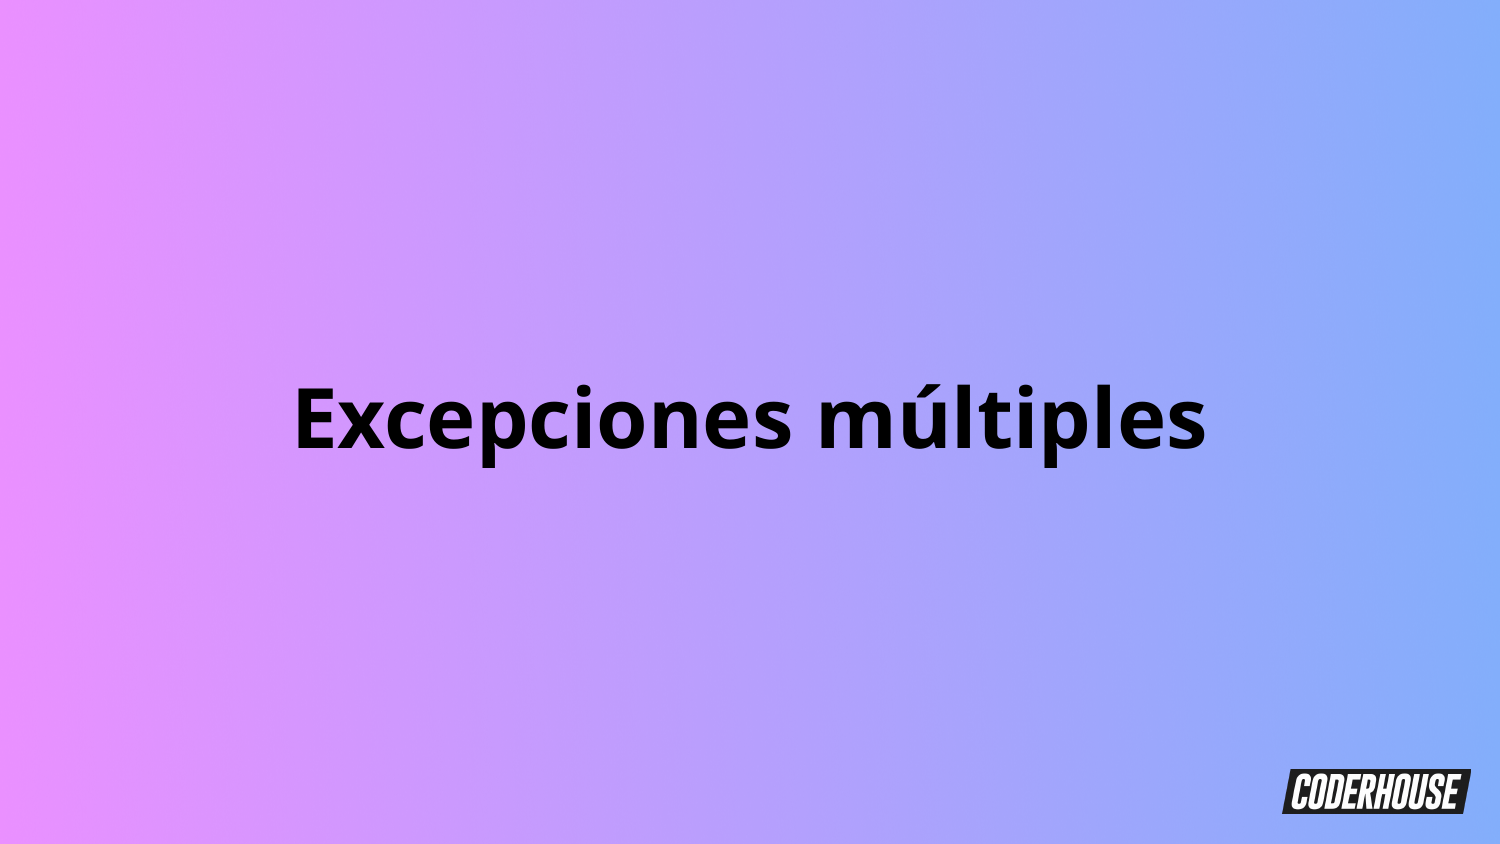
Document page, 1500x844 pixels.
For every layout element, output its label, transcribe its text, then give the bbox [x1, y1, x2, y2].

picture [0, 0, 1500, 844]
text_box Excepciones múltiples [239, 361, 1261, 482]
